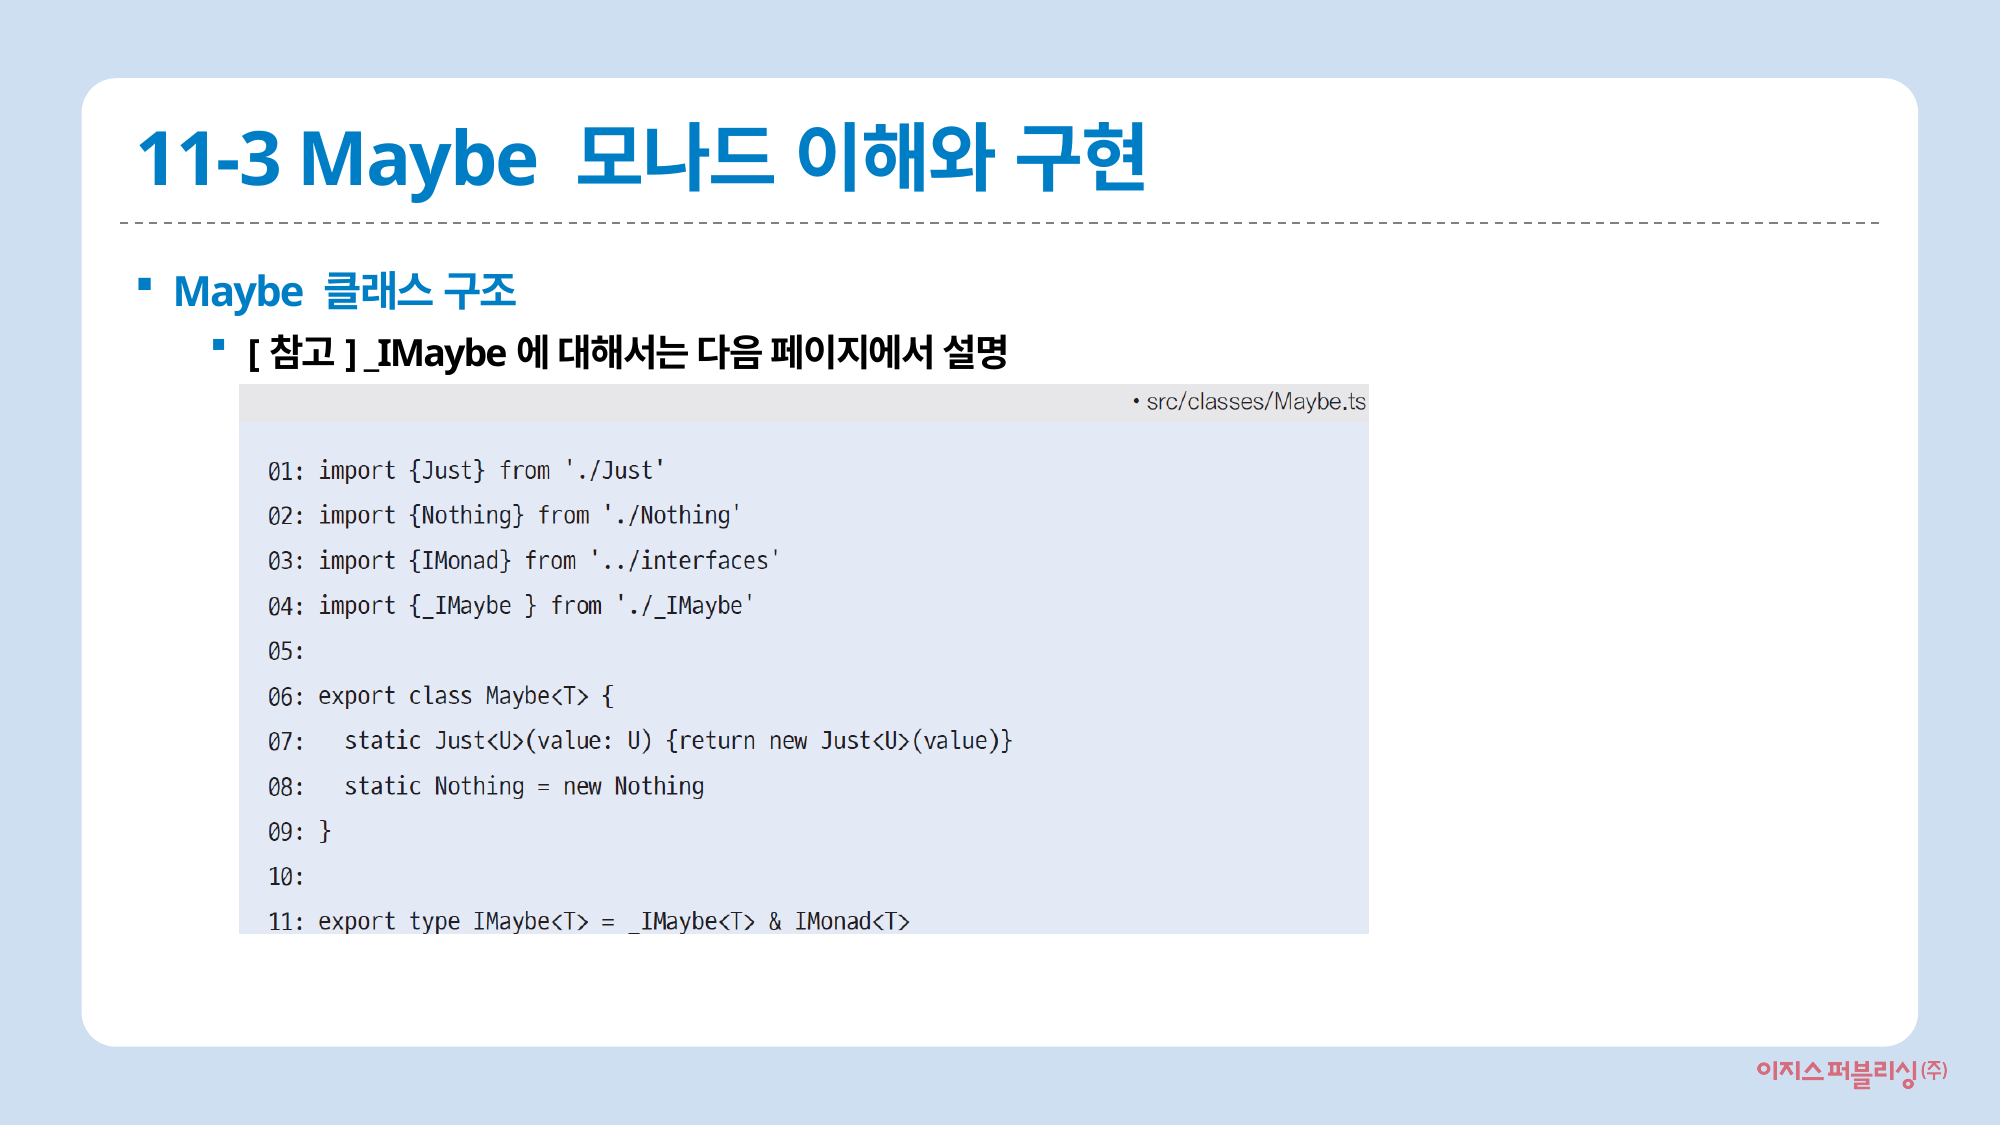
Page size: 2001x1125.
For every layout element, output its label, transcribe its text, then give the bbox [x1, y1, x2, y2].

picture [239, 384, 1369, 934]
title 11-3 Maybe 모나드 이해와 구현 [120, 109, 1880, 209]
list Maybe 클래스 구조 [참고] _IMaybe에 대해서는 다음 페이지에서 설명 [120, 257, 1865, 1009]
